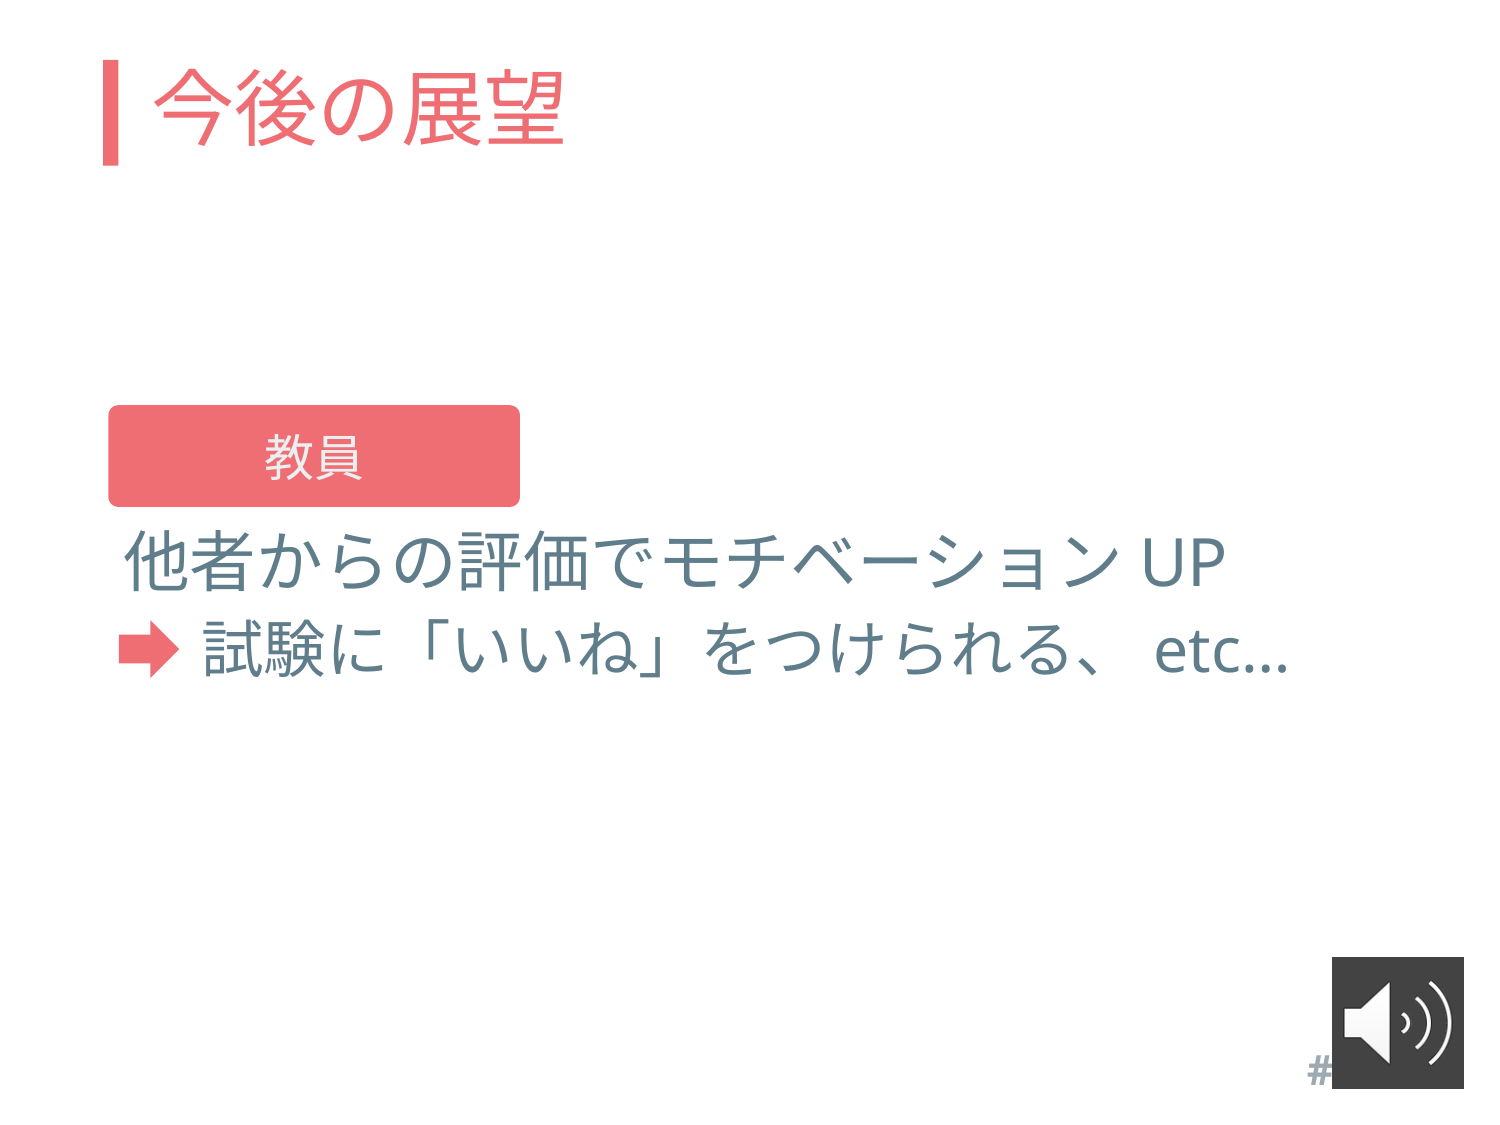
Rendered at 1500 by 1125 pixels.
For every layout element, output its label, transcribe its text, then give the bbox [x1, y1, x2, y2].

text_box 教員 [107, 404, 521, 508]
text_box 他者からの評価でモチベーションUP [108, 512, 1397, 608]
title 今後の展望 [136, 59, 1397, 166]
slide_number #29 [1059, 1042, 1397, 1103]
text_box 試験に「いいね」をつけられる、etc… [186, 602, 1397, 693]
picture [1331, 956, 1465, 1090]
text_box [117, 617, 181, 681]
